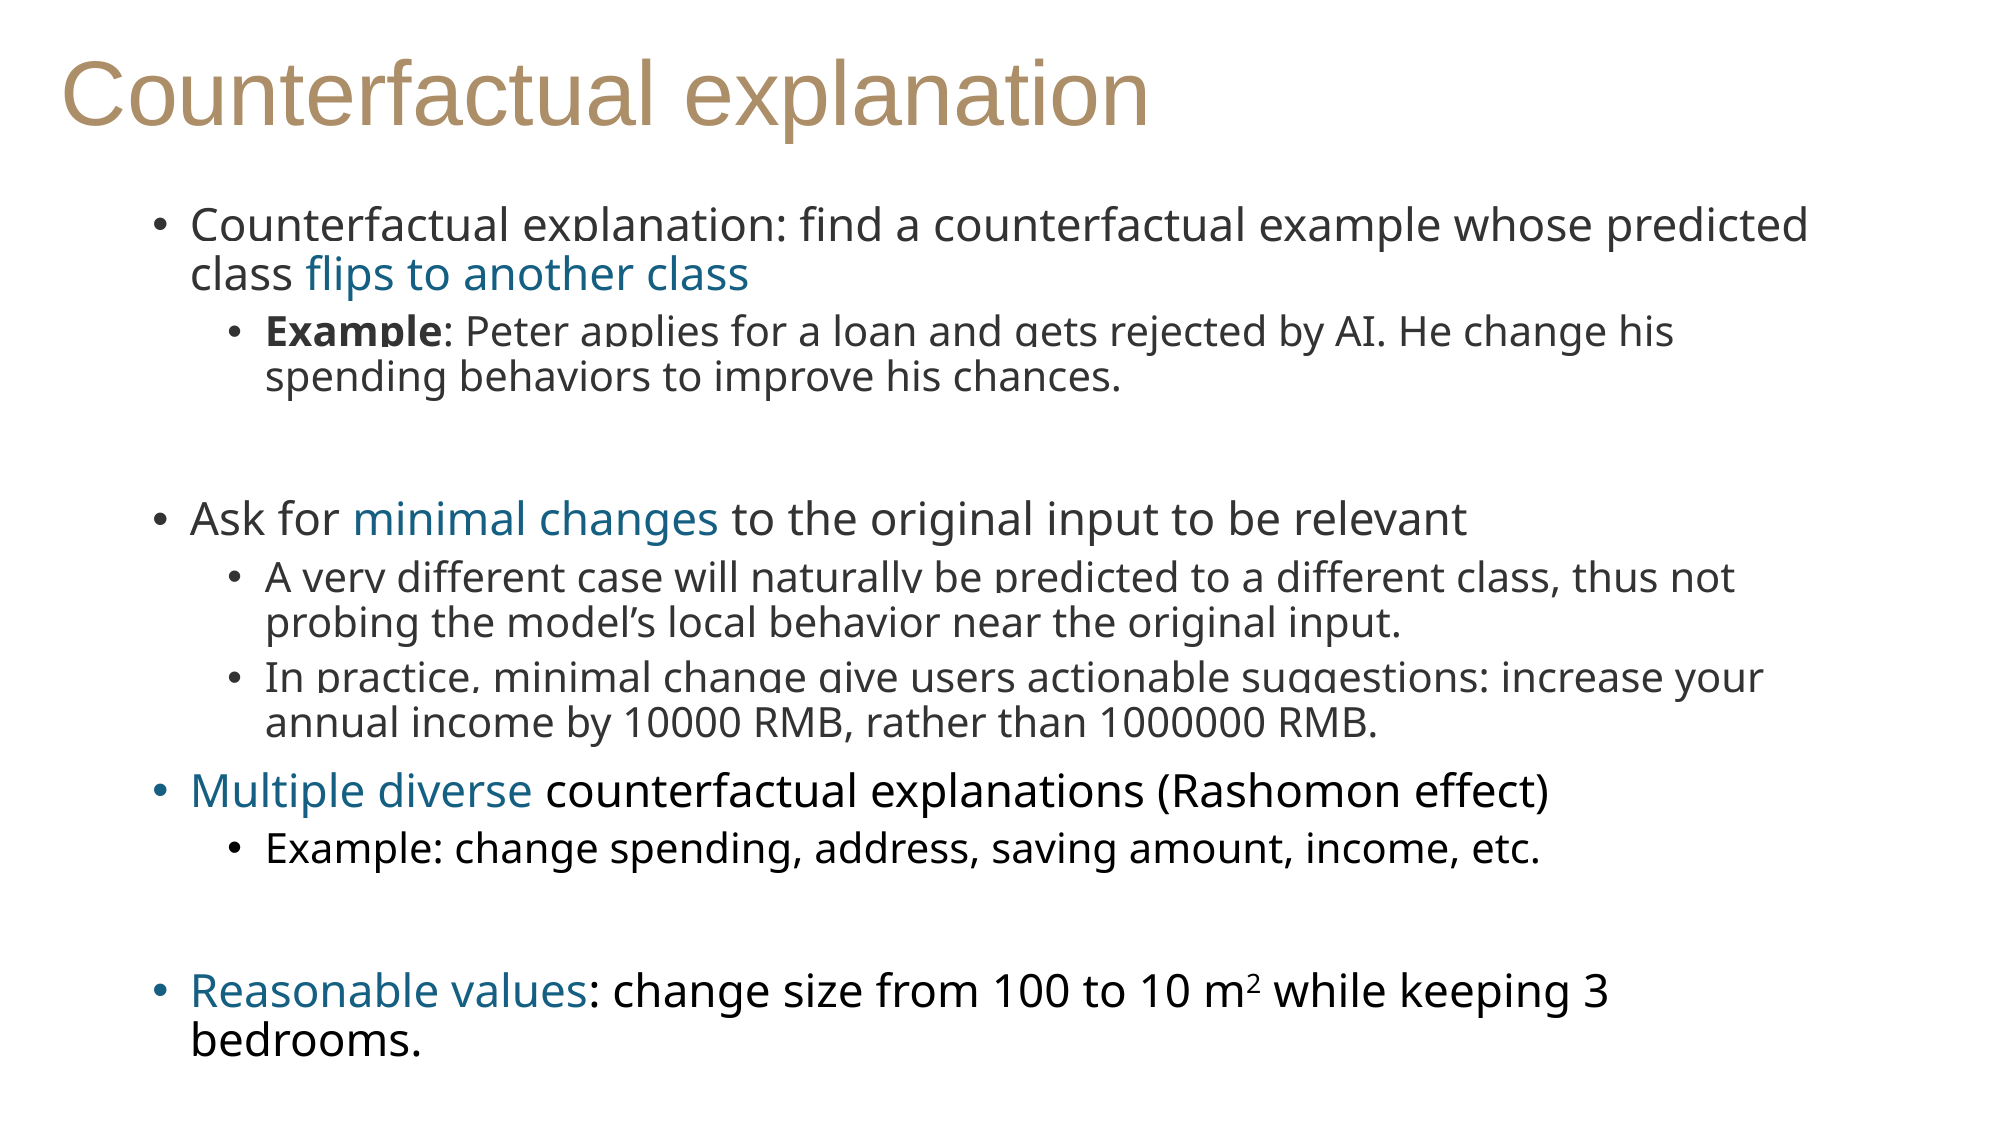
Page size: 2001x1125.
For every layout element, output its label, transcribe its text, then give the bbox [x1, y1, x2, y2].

text_box Counterfactual explanation [45, 33, 1965, 157]
list Counterfactual explanation: find a counterfactual example whose predicted class flips to another class Example: Peter applies for a loan and gets rejected by AI. He change his spending behaviors to improve his chances. Ask for minimal changes to the original input to be relevant A very different case will naturally be predicted to a different class, thus not probing the model’s local behavior near the original input. In practice, minimal change give users actionable suggestions: increase your annual income by 10000 RMB, rather than 1000000 RMB. Multiple diverse counterfactual explanations (Rashomon effect) Example: change spending, address, saving amount, income, etc. Reasonable values: change size from 100 to 10 m2 while keeping 3 bedrooms. [137, 194, 1863, 1098]
